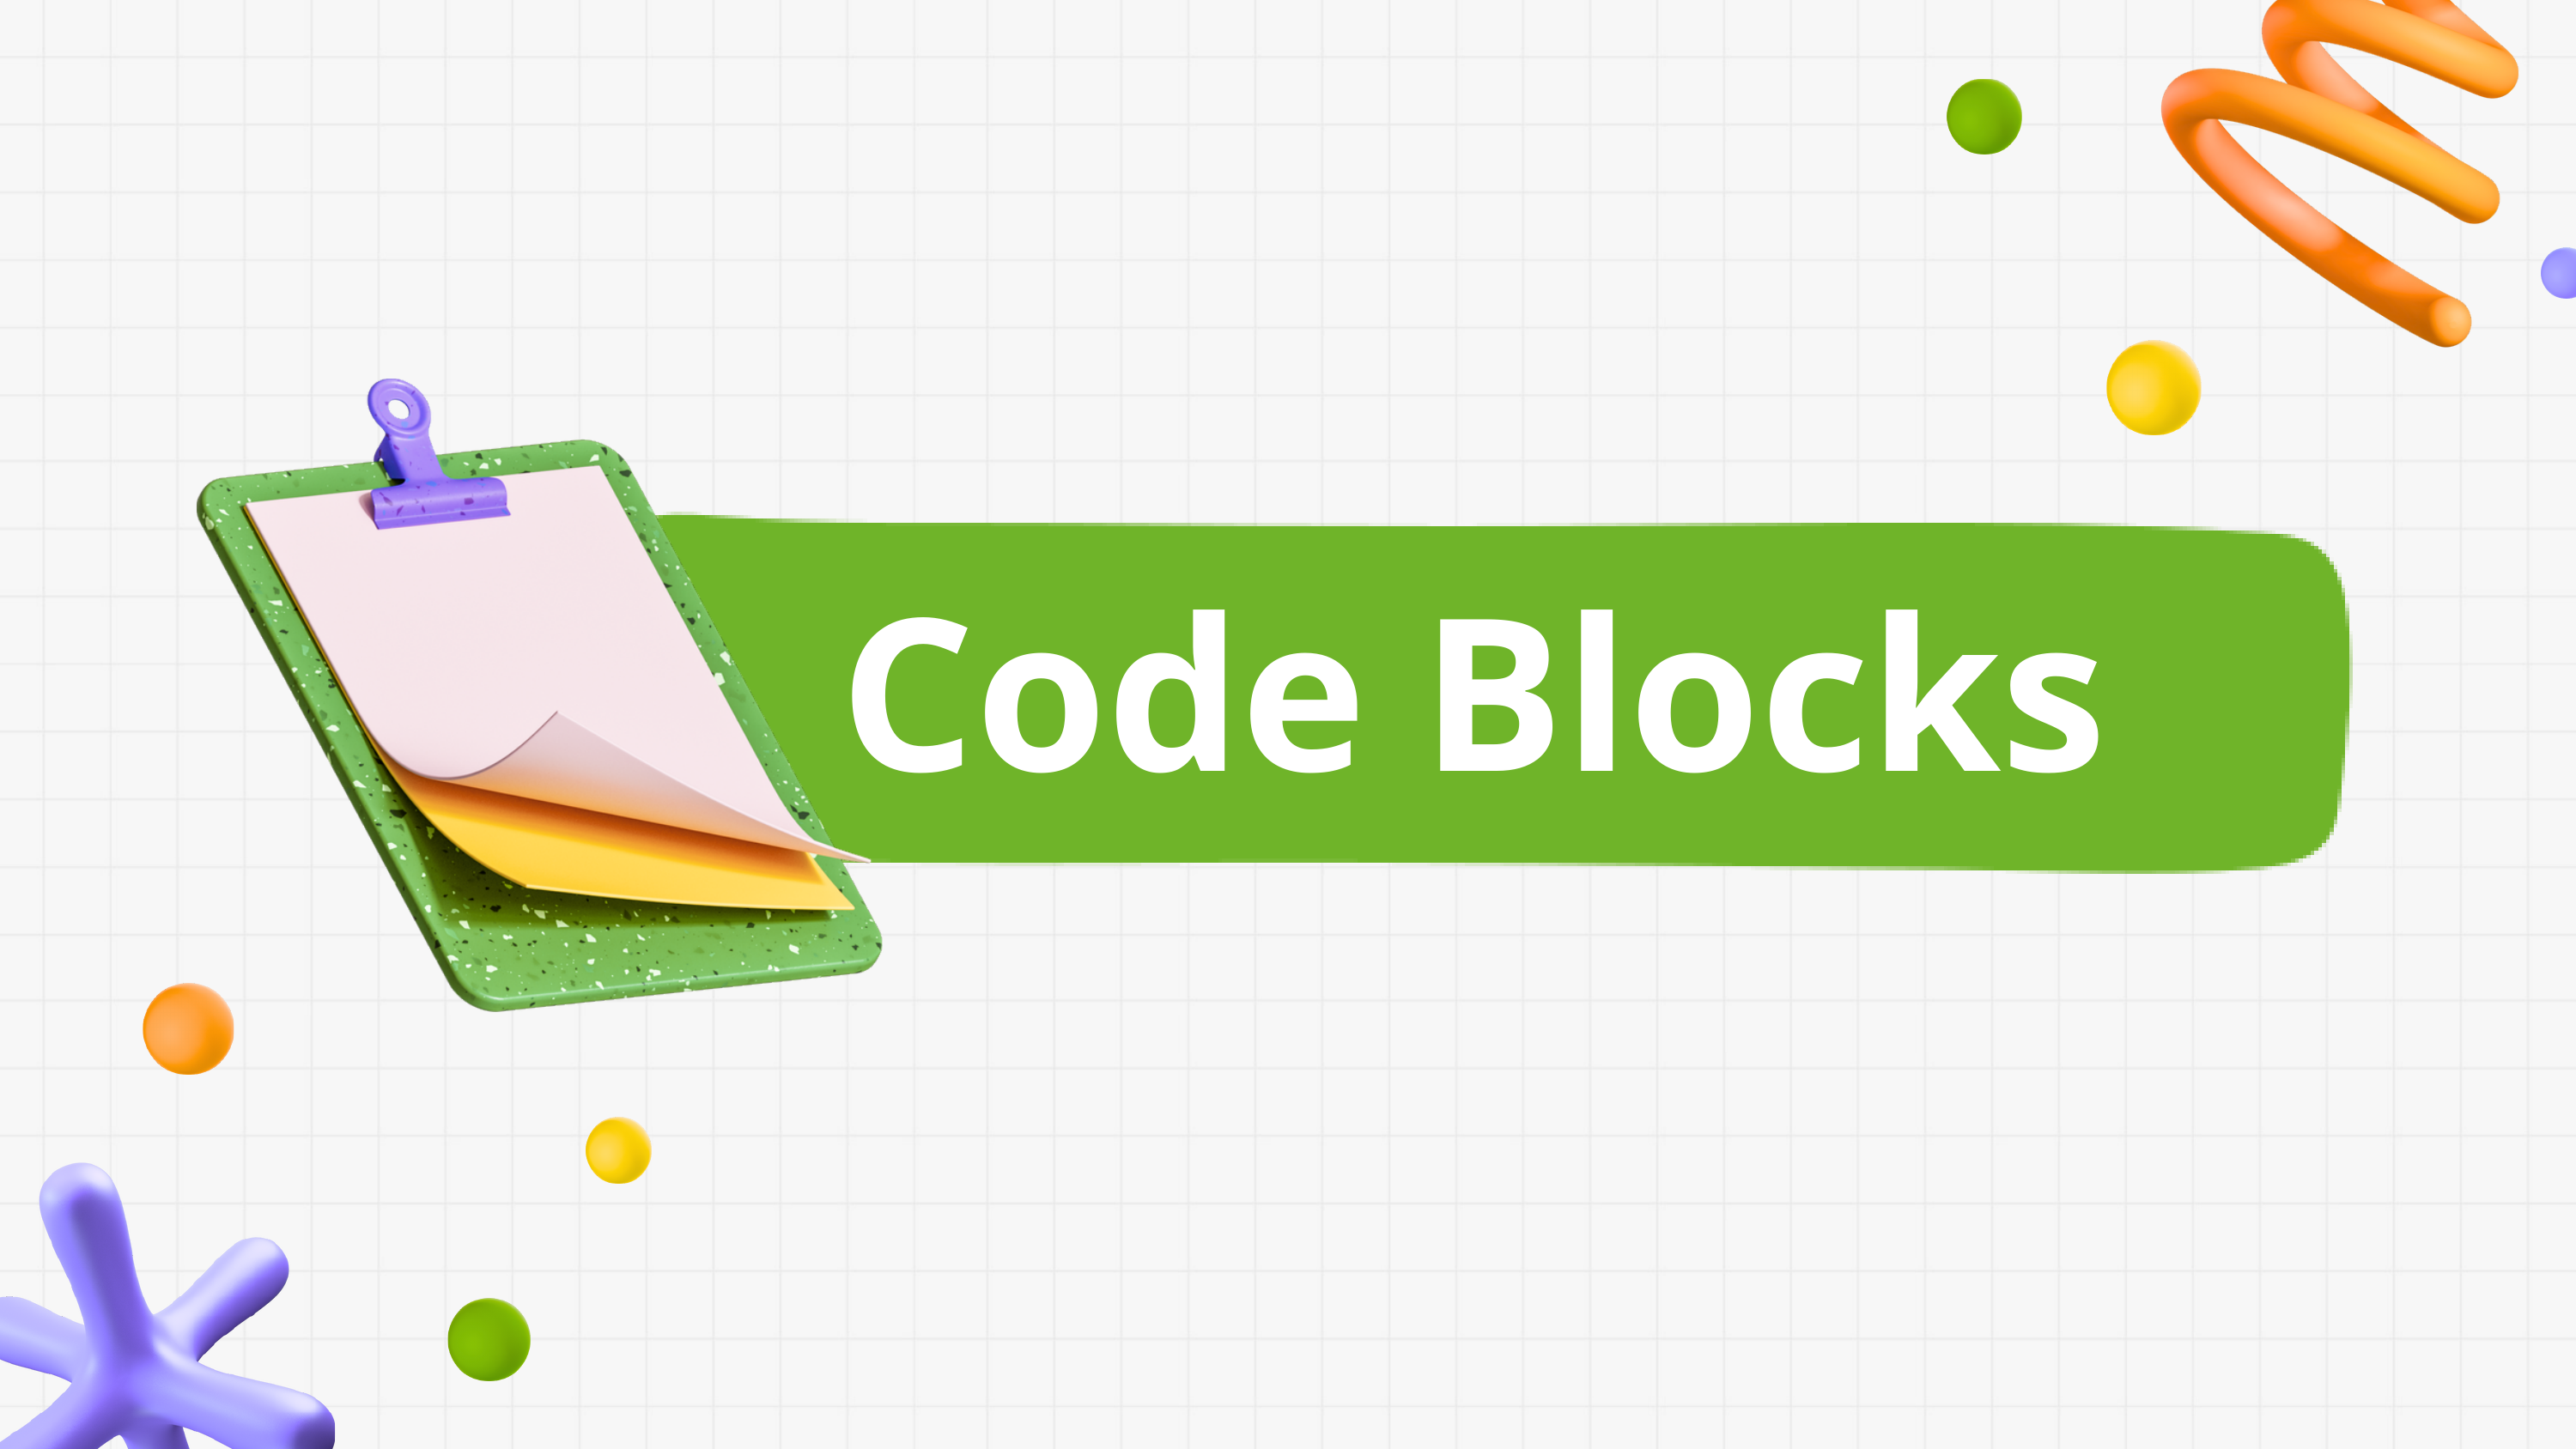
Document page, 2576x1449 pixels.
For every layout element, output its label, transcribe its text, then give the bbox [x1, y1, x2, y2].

text_box Code Blocks [840, 594, 2318, 814]
text_box [884, 512, 2357, 879]
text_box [1946, 0, 2576, 436]
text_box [0, 983, 653, 1449]
text_box [196, 379, 884, 1012]
text_box [0, 0, 2576, 1449]
